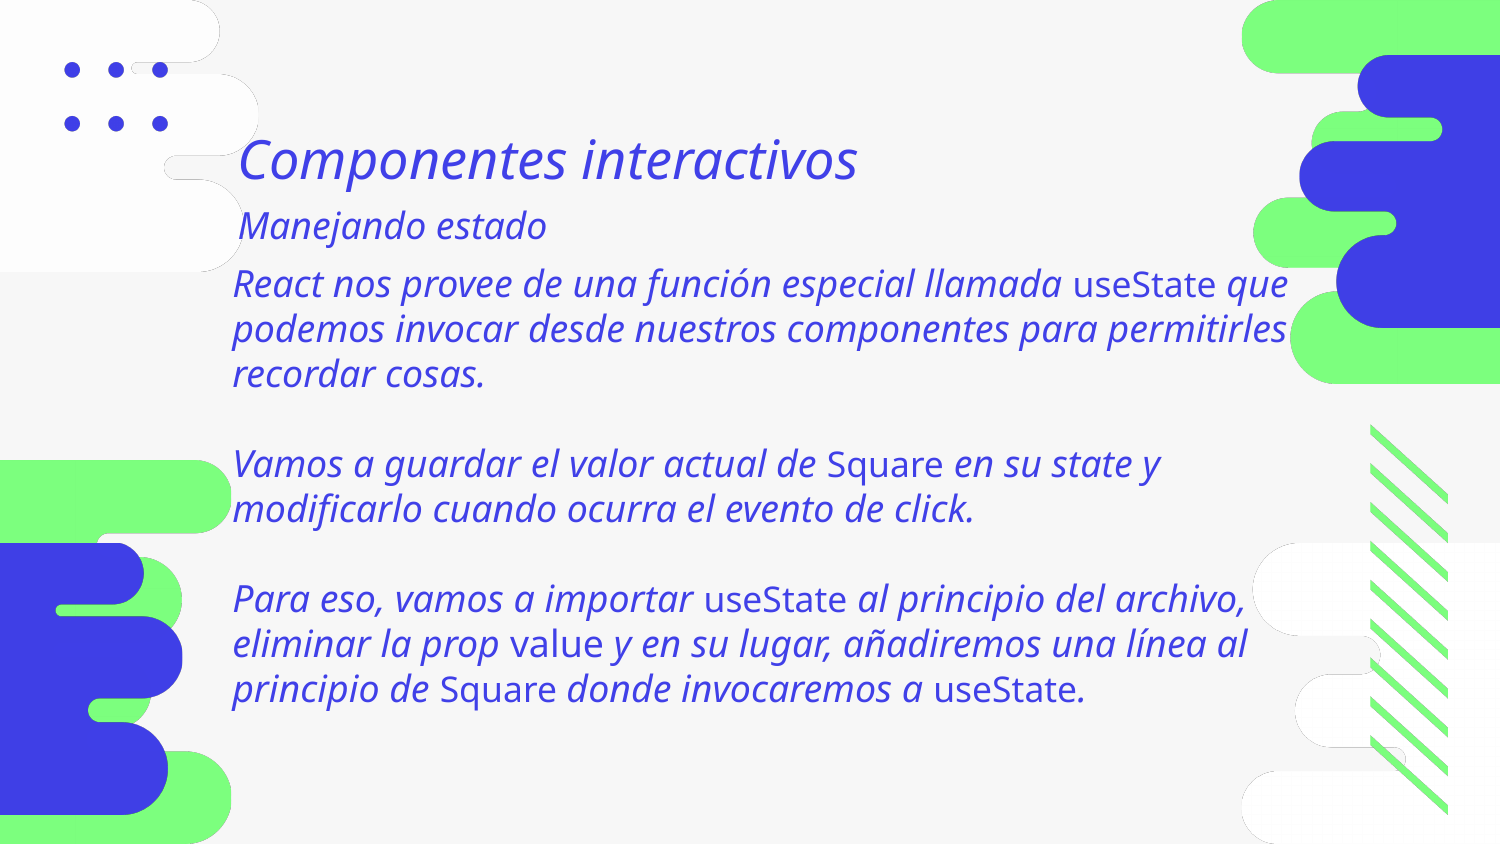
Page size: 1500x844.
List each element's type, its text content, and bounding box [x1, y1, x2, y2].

picture [0, 460, 232, 844]
picture [1241, 425, 1500, 844]
text_box Manejando estado [226, 196, 823, 253]
text_box React nos provee de una función especial llamada useState que podemos invocar desde nuestros componentes para permitirles recordar cosas. Vamos a guardar el valor actual de Square en su state y modificarlo cuando ocurra el evento de click. Para eso, vamos a importar useState al principio del archivo, eliminar la prop value y en su lugar, añadiremos una línea al principio de Square donde invocaremos a useState. [220, 254, 1315, 806]
picture [0, 0, 259, 272]
picture [1241, 0, 1500, 384]
text_box Componentes interactivos [226, 119, 1274, 196]
